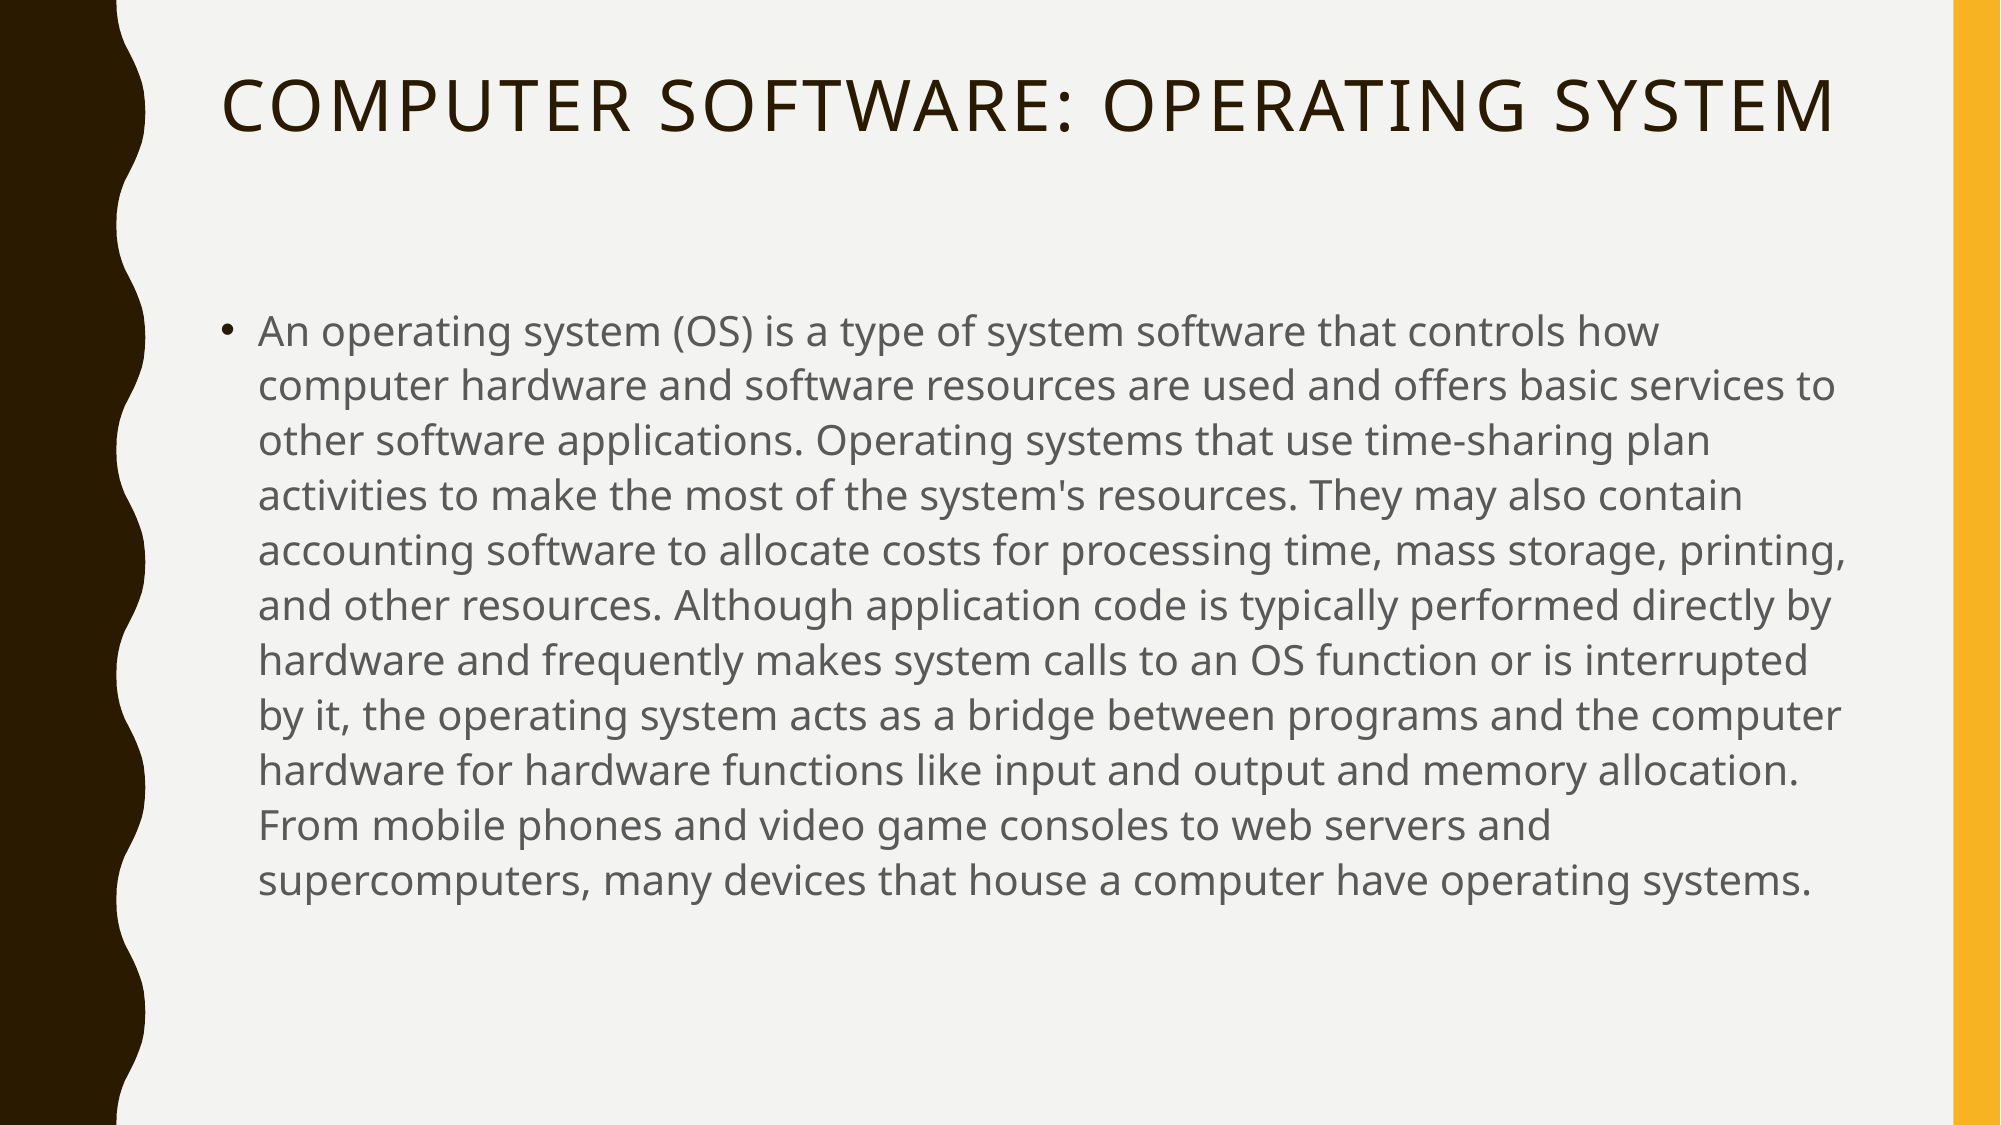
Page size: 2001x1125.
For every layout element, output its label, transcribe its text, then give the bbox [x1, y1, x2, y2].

list An operating system (OS) is a type of system software that controls how computer hardware and software resources are used and offers basic services to other software applications. Operating systems that use time-sharing plan activities to make the most of the system's resources. They may also contain accounting software to allocate costs for processing time, mass storage, printing, and other resources. Although application code is typically performed directly by hardware and frequently makes system calls to an OS function or is interrupted by it, the operating system acts as a bridge between programs and the computer hardware for hardware functions like input and output and memory allocation. From mobile phones and video game consoles to web servers and supercomputers, many devices that house a computer have operating systems. [205, 291, 1875, 882]
title Computer software: Operating system [205, 62, 1875, 291]
